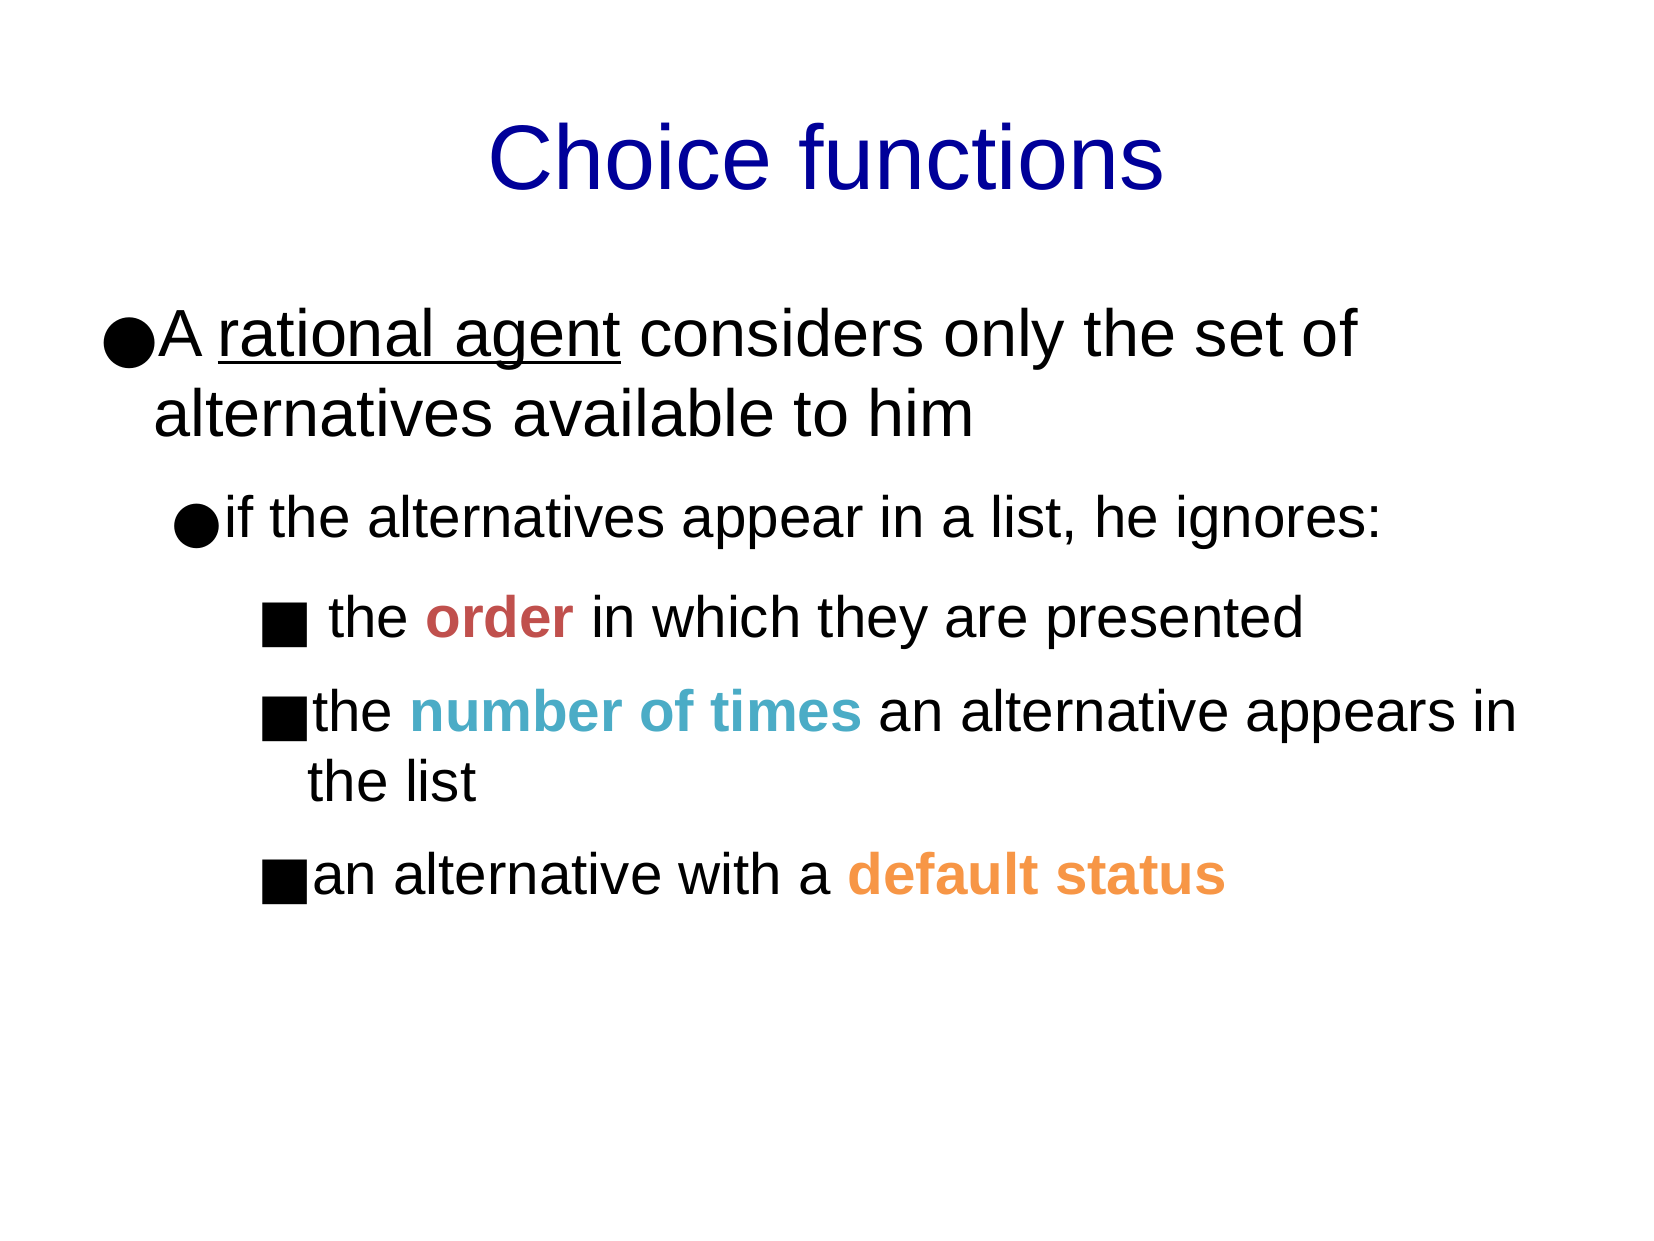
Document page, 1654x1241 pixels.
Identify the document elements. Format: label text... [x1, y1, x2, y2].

text_box A rational agent considers only the set of alternatives available to him if the alternatives appear in a list, he ignores: the order in which they are presented the number of times an alternative appears in the list an alternative with a default status [82, 290, 1571, 1010]
text_box Choice functions [82, 49, 1571, 257]
